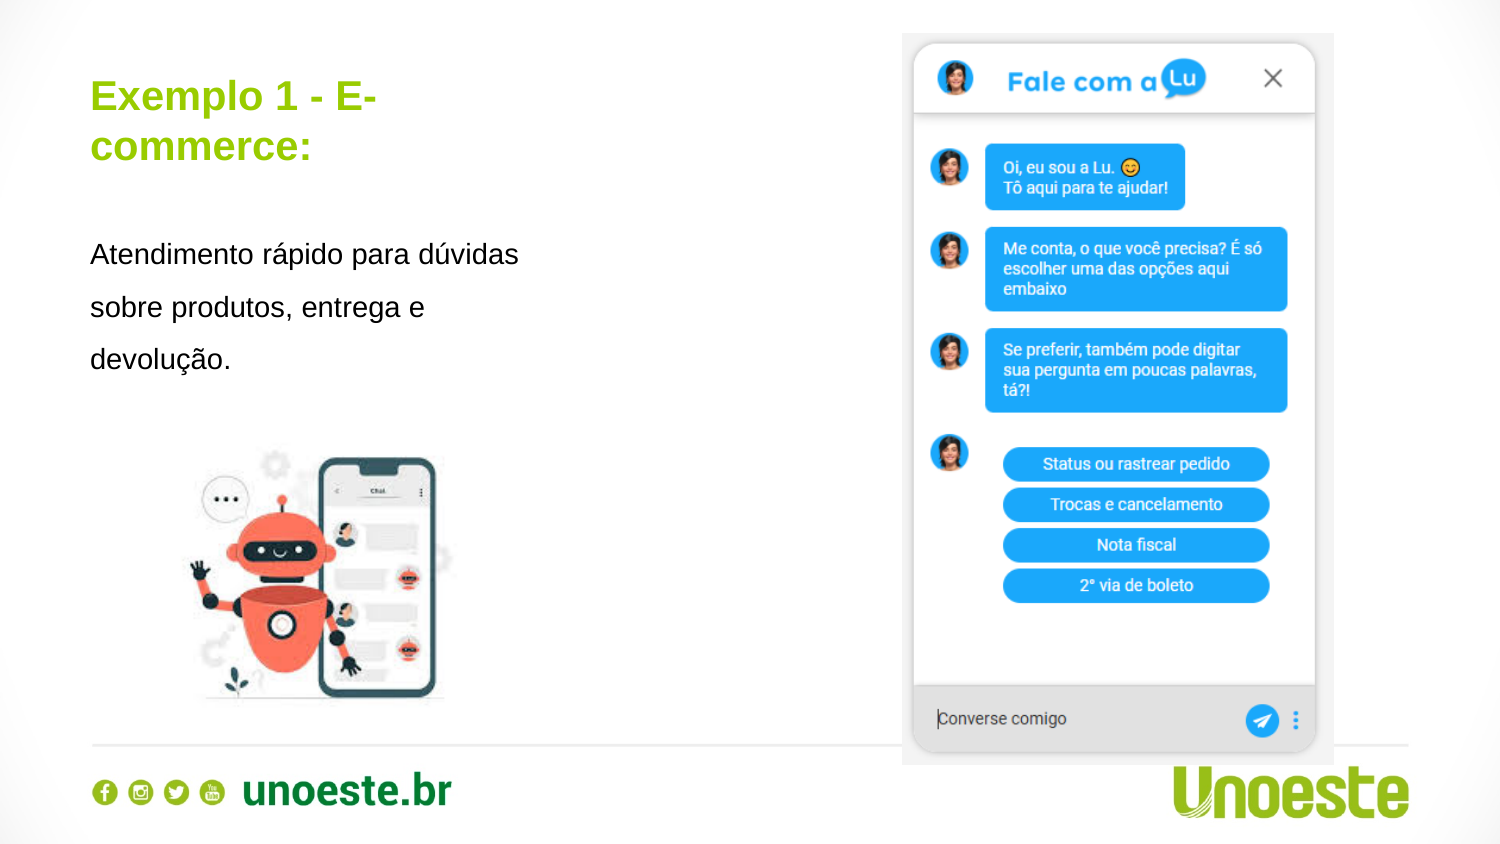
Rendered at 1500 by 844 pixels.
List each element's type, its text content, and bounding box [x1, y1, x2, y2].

picture [0, 0, 1500, 844]
list Atendimento rápido para dúvidas sobre produtos, entrega e devolução. [75, 210, 569, 694]
title Exemplo 1 - E-commerce: [75, 33, 587, 177]
